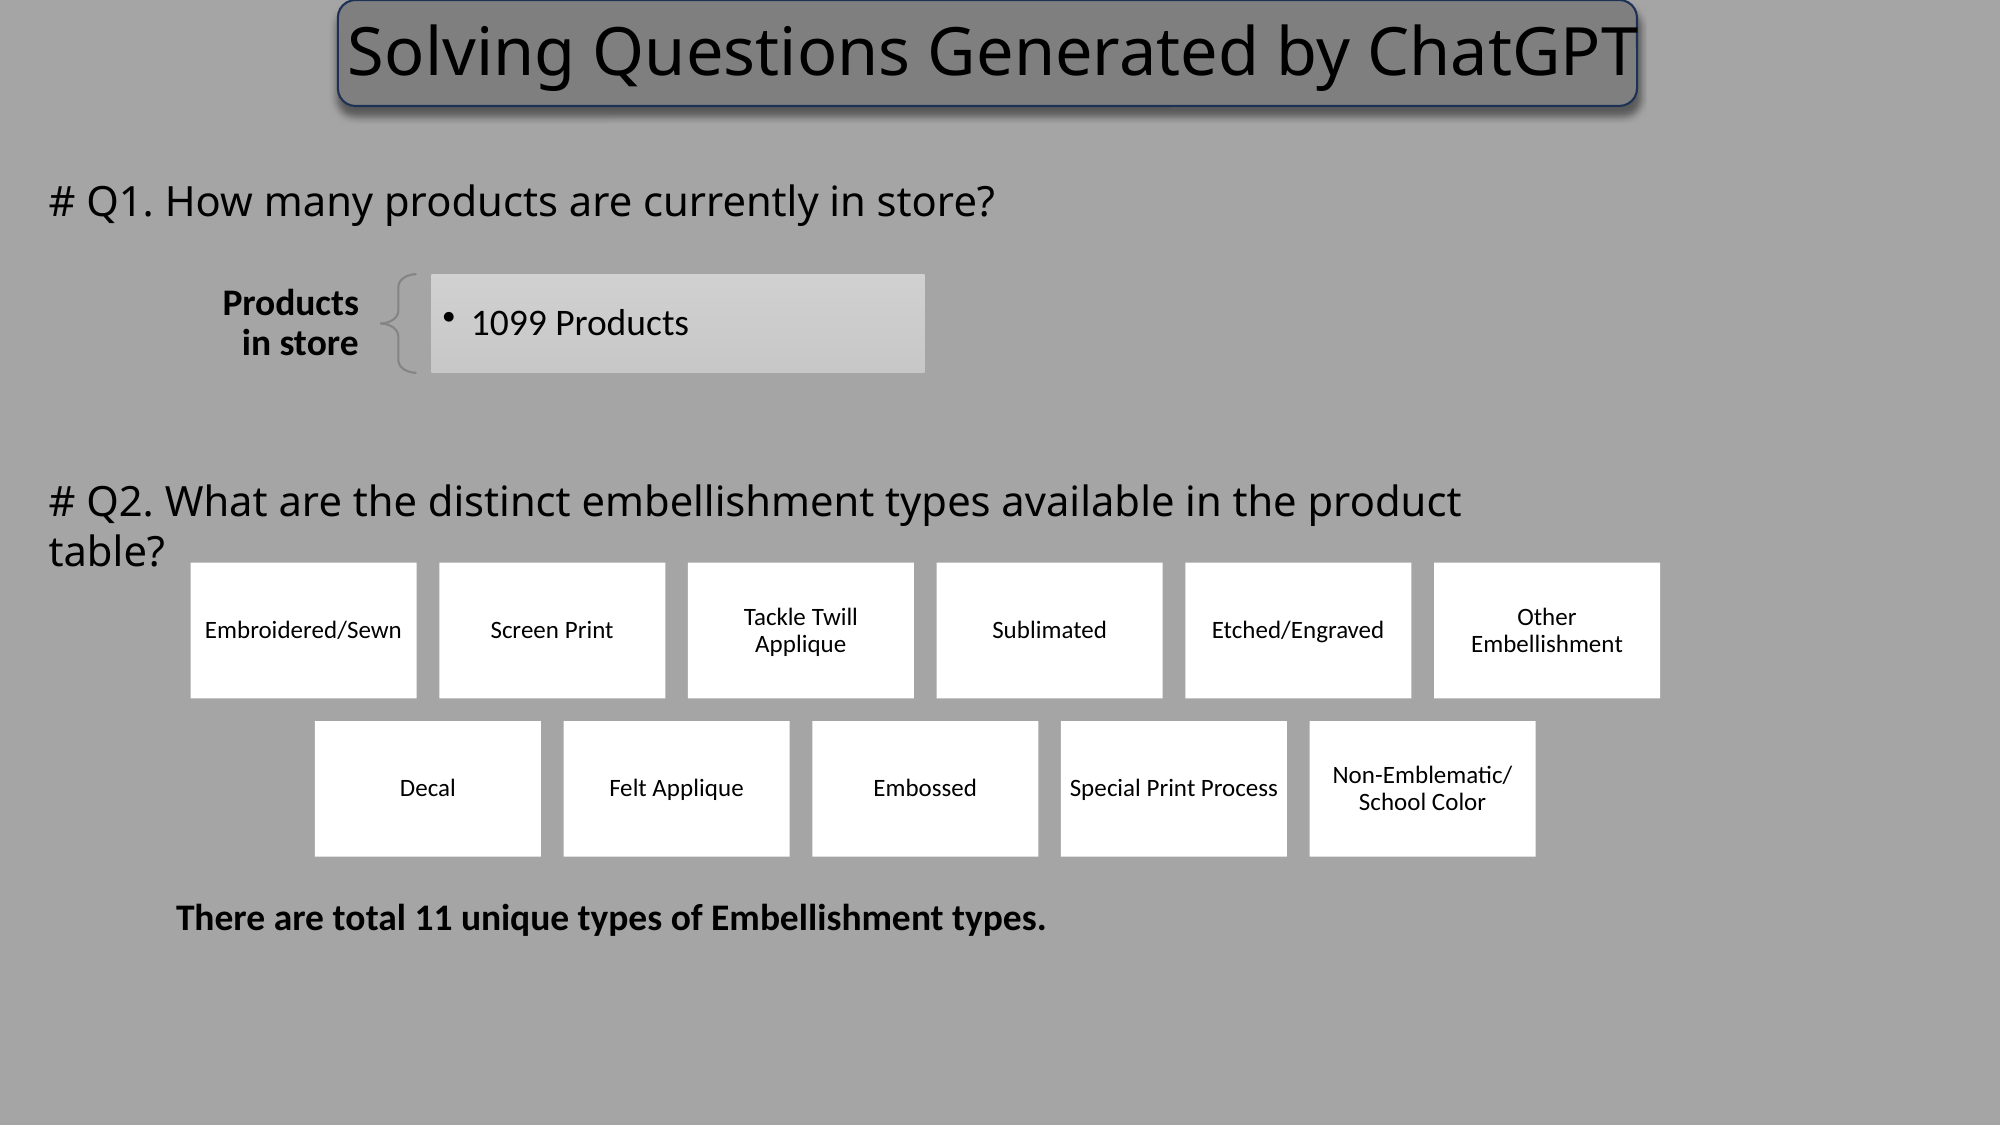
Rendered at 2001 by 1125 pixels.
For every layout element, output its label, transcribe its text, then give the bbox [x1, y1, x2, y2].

text_box # Q1. How many products are currently in store? [33, 166, 1545, 232]
text_box There are total 11 unique types of Embellishment types. [161, 885, 1772, 946]
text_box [120, 562, 1731, 857]
text_box [339, 97, 1636, 108]
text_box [198, 221, 925, 426]
text_box # Q2. What are the distinct embellishment types available in the product table? [33, 467, 1545, 583]
text_box Solving Questions Generated by ChatGPT [333, 1, 1915, 97]
